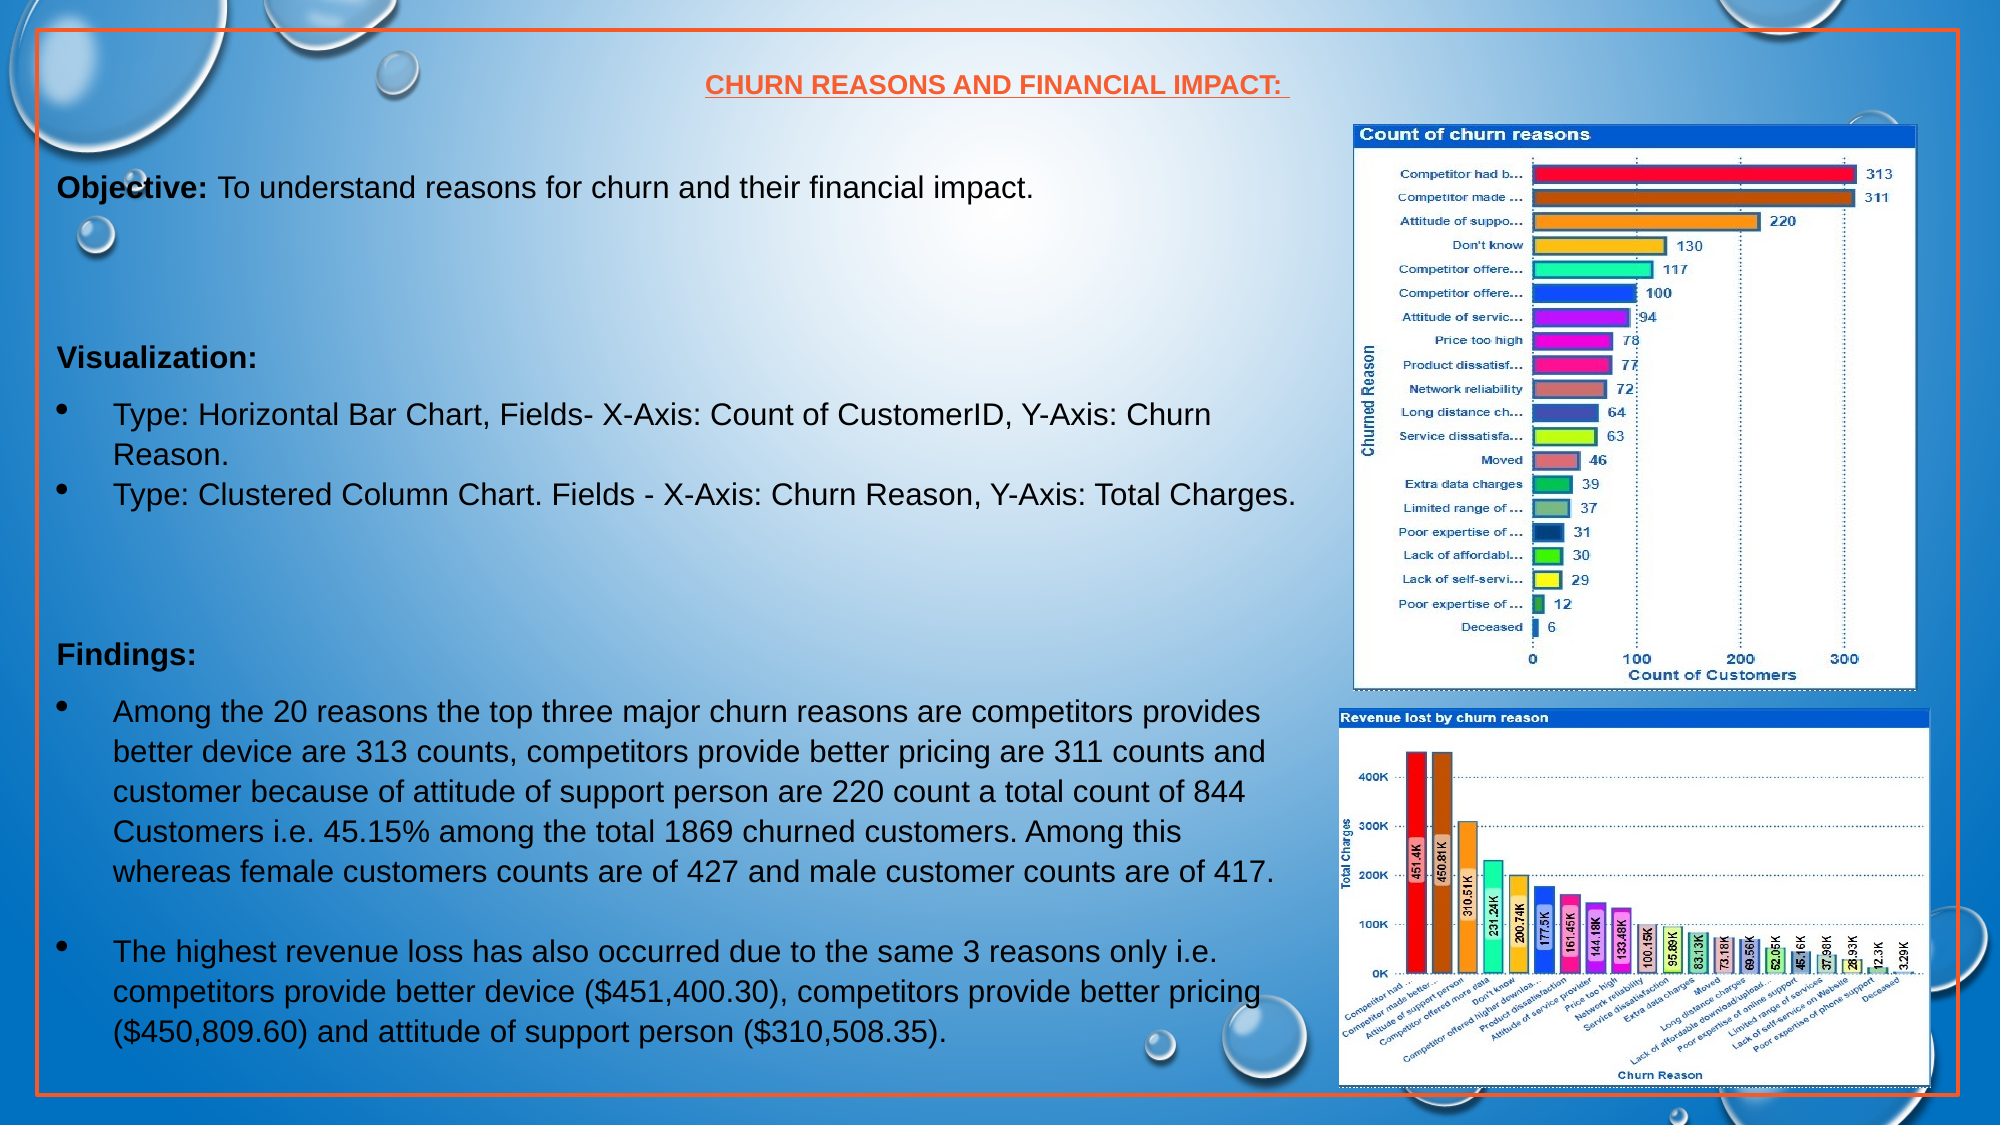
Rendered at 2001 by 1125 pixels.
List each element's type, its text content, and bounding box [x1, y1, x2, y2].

text_box Objective: To understand reasons for churn and their financial impact. Visualization: Type: Horizontal Bar Chart, Fields- X-Axis: Count of CustomerID, Y-Axis: Churn Reason. Type: Clustered Column Chart. Fields - X-Axis: Churn Reason, Y-Axis: Total Charges. Findings: Among the 20 reasons the top three major churn reasons are competitors provides better device are 313 counts, competitors provide better pricing are 311 counts and customer because of attitude of support person are 220 count a total count of 844 Customers i.e. 45.15% among the total 1869 churned customers. Among this whereas female customers counts are of 427 and male customer counts are of 417. The highest revenue loss has also occurred due to the same 3 reasons only i.e. competitors provide better device ($451,400.30), competitors provide better pricing ($450,809.60) and attitude of support person ($310,508.35). [41, 105, 1325, 1111]
picture [0, 0, 2000, 1125]
text_box [36, 29, 1959, 1096]
title Churn Reasons and Financial Impact: [37, 33, 1958, 171]
